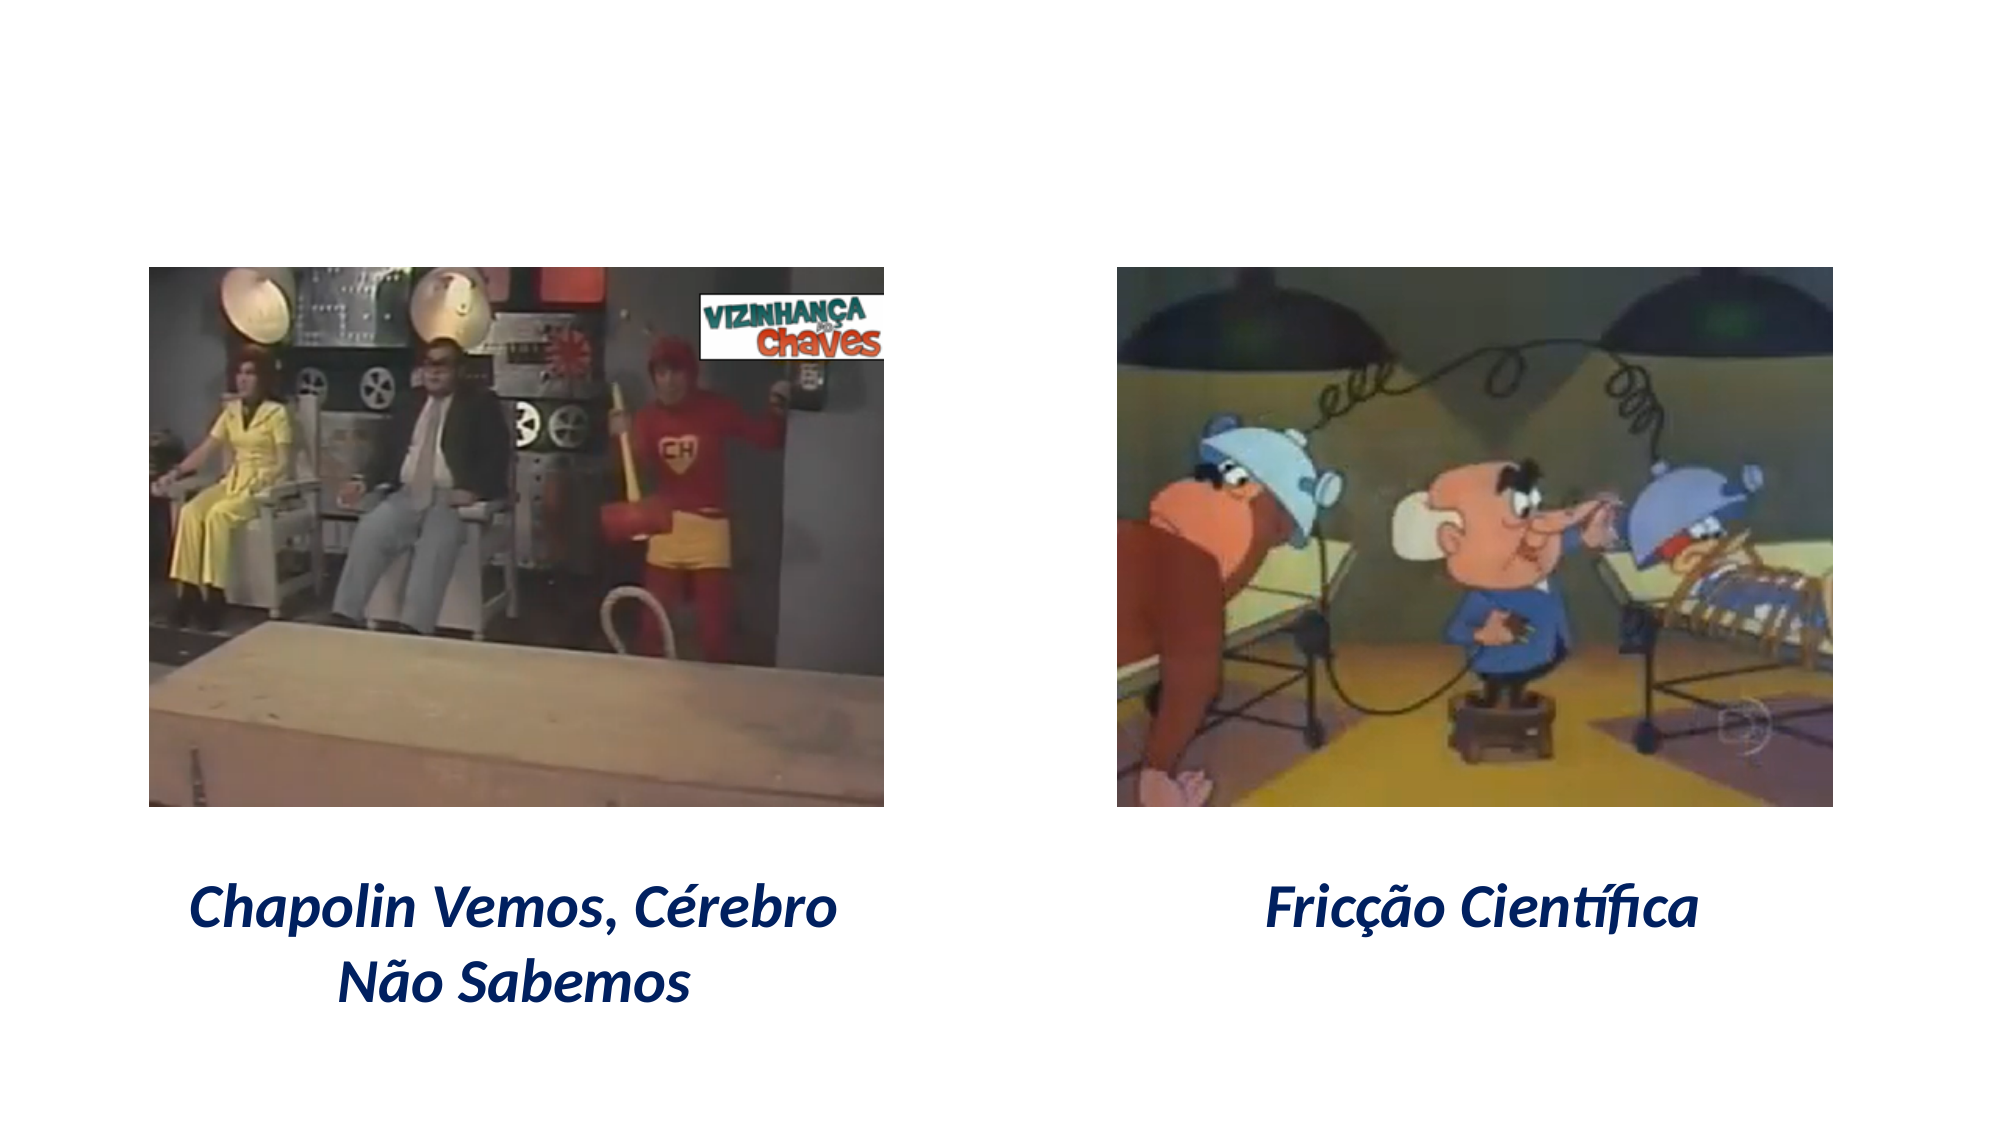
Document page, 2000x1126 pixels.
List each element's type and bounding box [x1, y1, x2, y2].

text_box [1115, 267, 1851, 950]
text_box [147, 267, 885, 1025]
